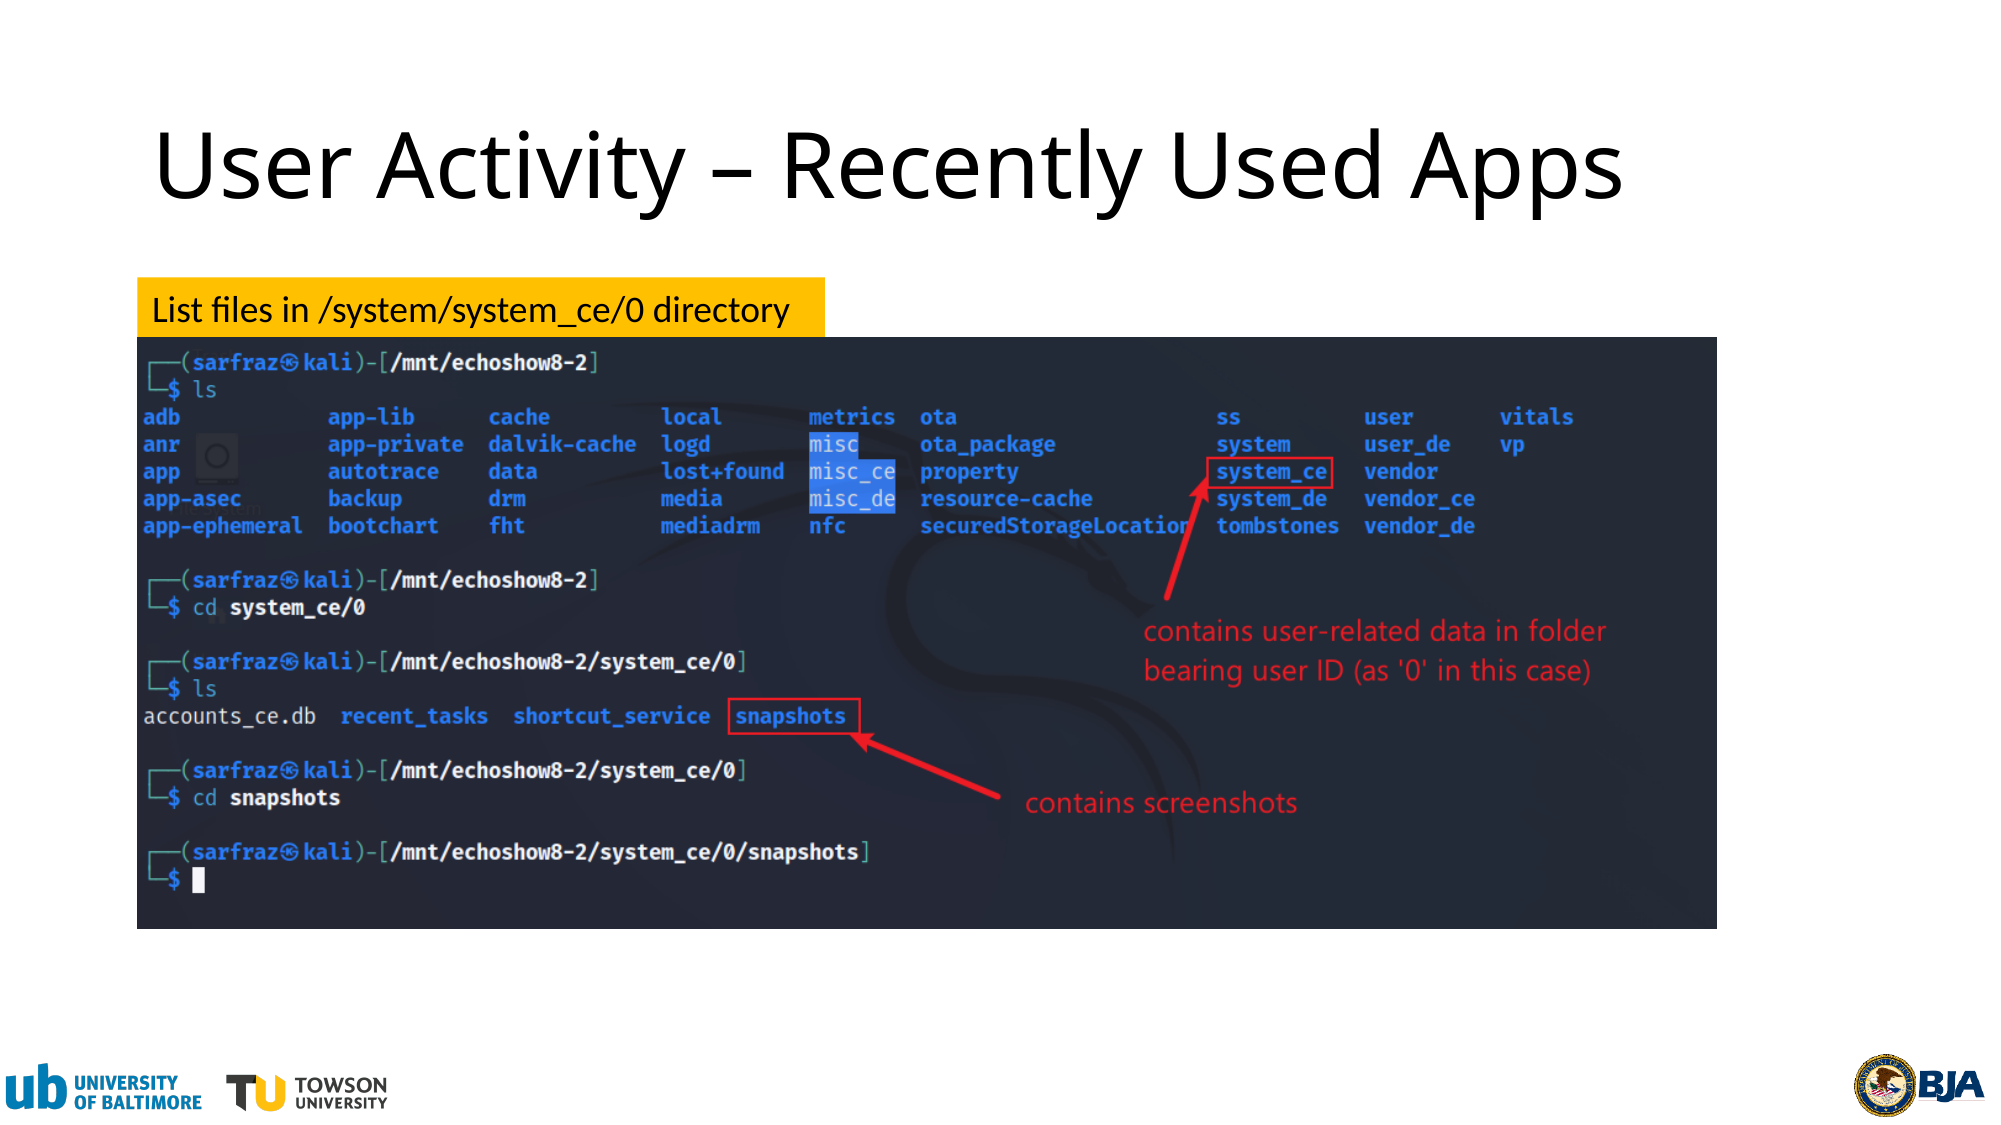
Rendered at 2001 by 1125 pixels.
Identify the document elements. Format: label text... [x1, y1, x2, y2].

text_box List files in /system/system_ce/0 directory [137, 277, 825, 337]
picture [137, 337, 1717, 929]
title User Activity – Recently Used Apps [137, 59, 1863, 278]
picture [0, 1031, 407, 1125]
picture [1854, 1054, 1986, 1117]
